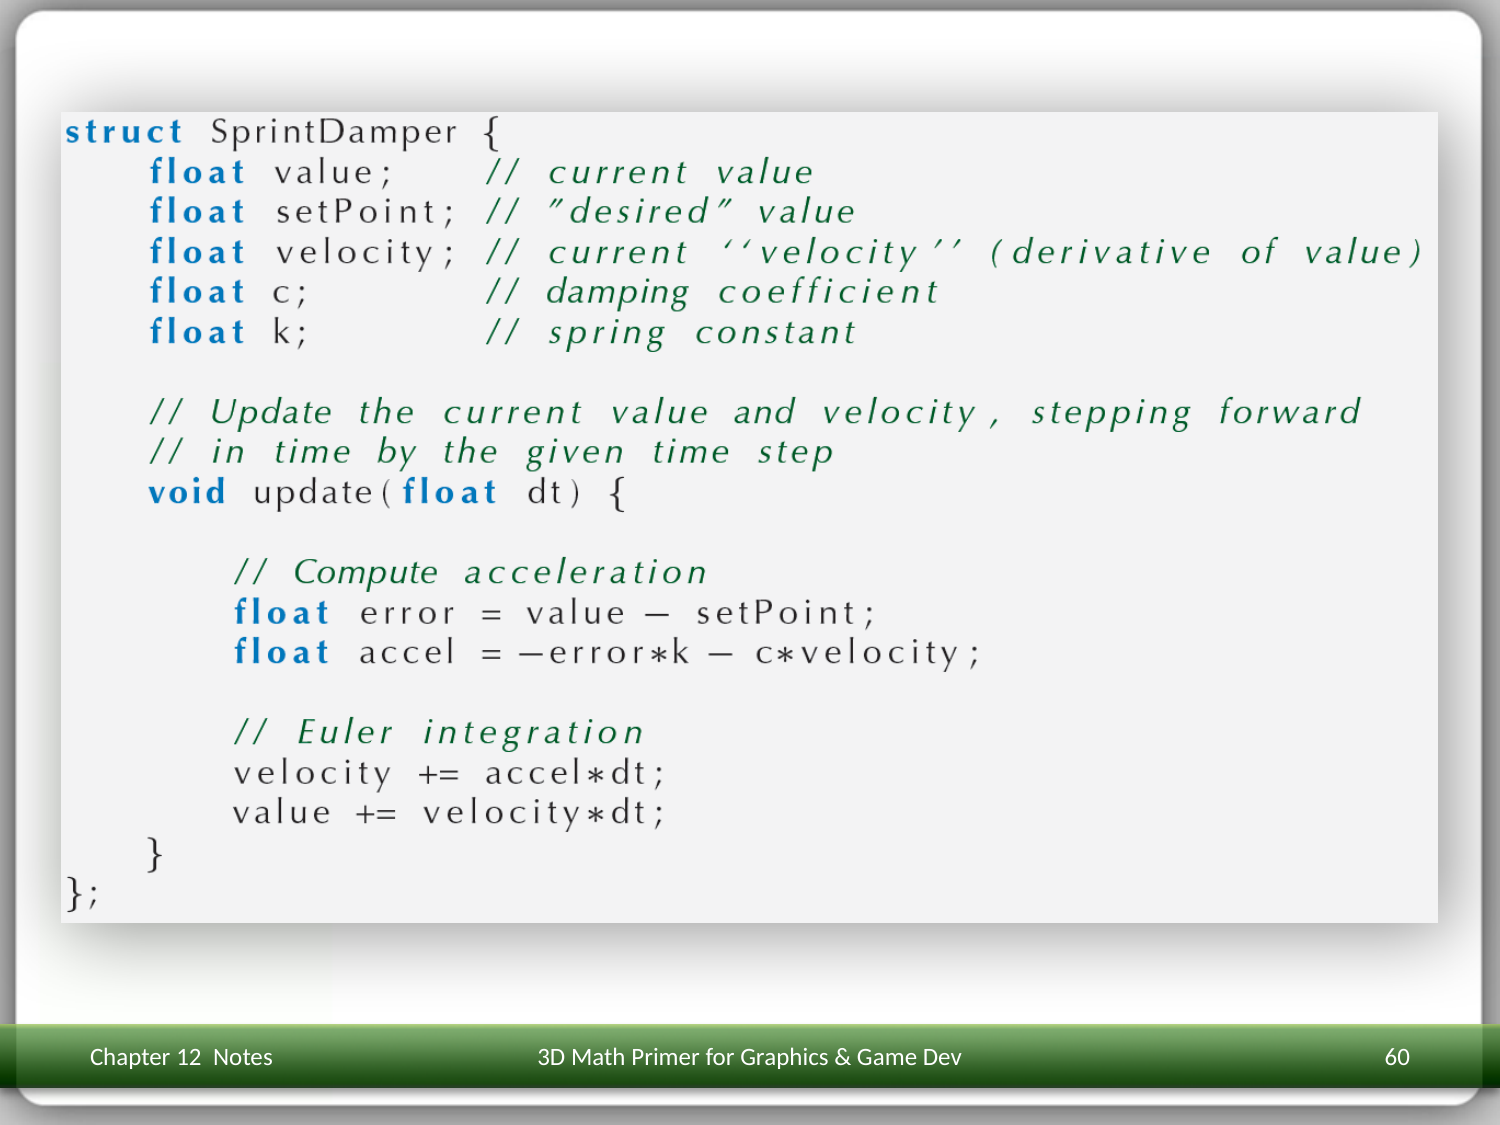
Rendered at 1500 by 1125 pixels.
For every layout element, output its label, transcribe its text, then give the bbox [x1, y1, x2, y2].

slide_number Chapter 12 Notes [75, 1025, 425, 1085]
footer 3D Math Primer for Graphics & Game Dev [512, 1025, 988, 1085]
picture [0, 0, 1500, 1125]
slide_number 60 [1074, 1025, 1425, 1085]
